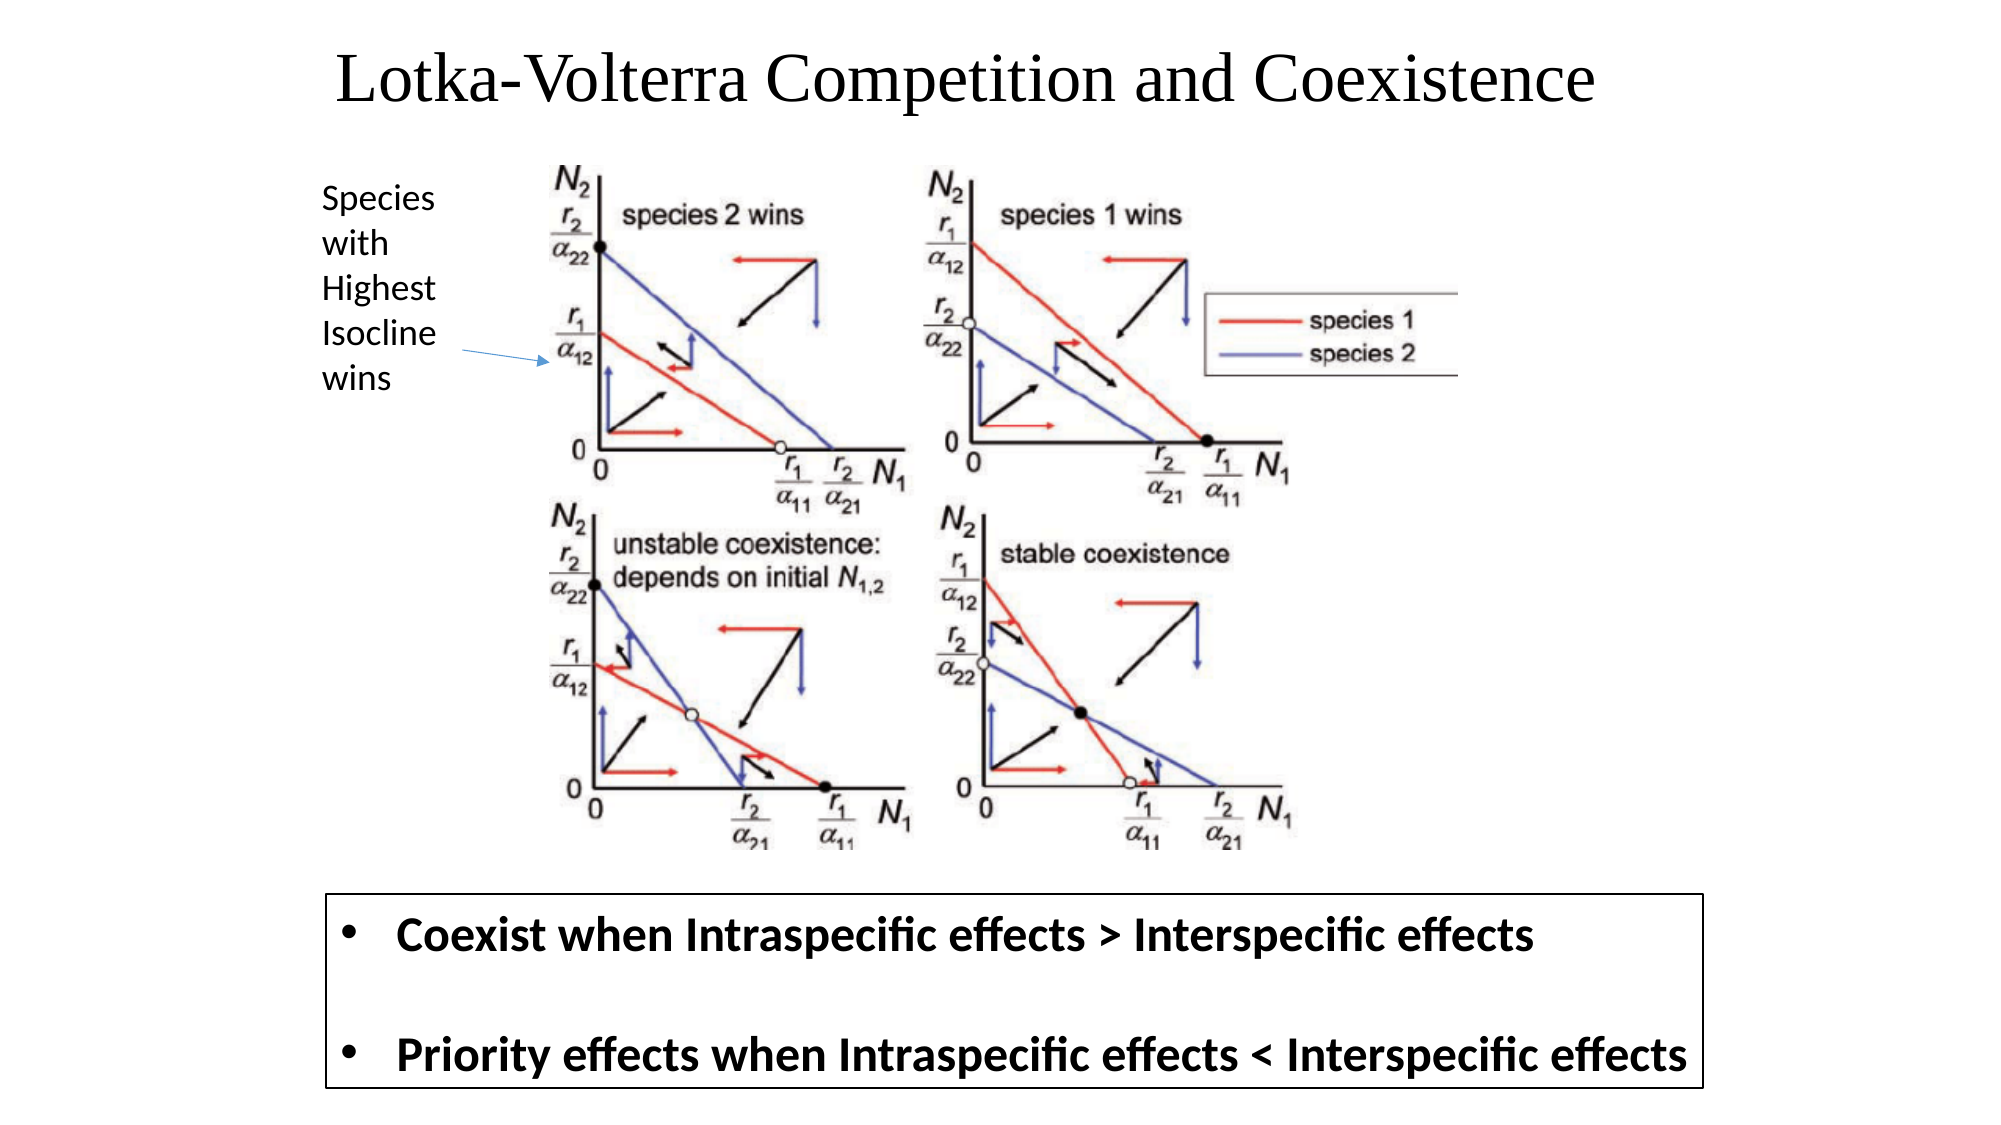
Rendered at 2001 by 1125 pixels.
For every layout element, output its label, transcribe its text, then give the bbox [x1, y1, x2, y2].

text_box Species with Highest Isocline wins [307, 165, 483, 406]
text_box Coexist when Intraspecific effects > Interspecific effects Priority effects when Intraspecific effects < Interspecific effects [325, 893, 1704, 1089]
picture [549, 165, 1458, 850]
text_box Lotka-Volterra Competition and Coexistence [312, 25, 1713, 122]
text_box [462, 349, 550, 363]
